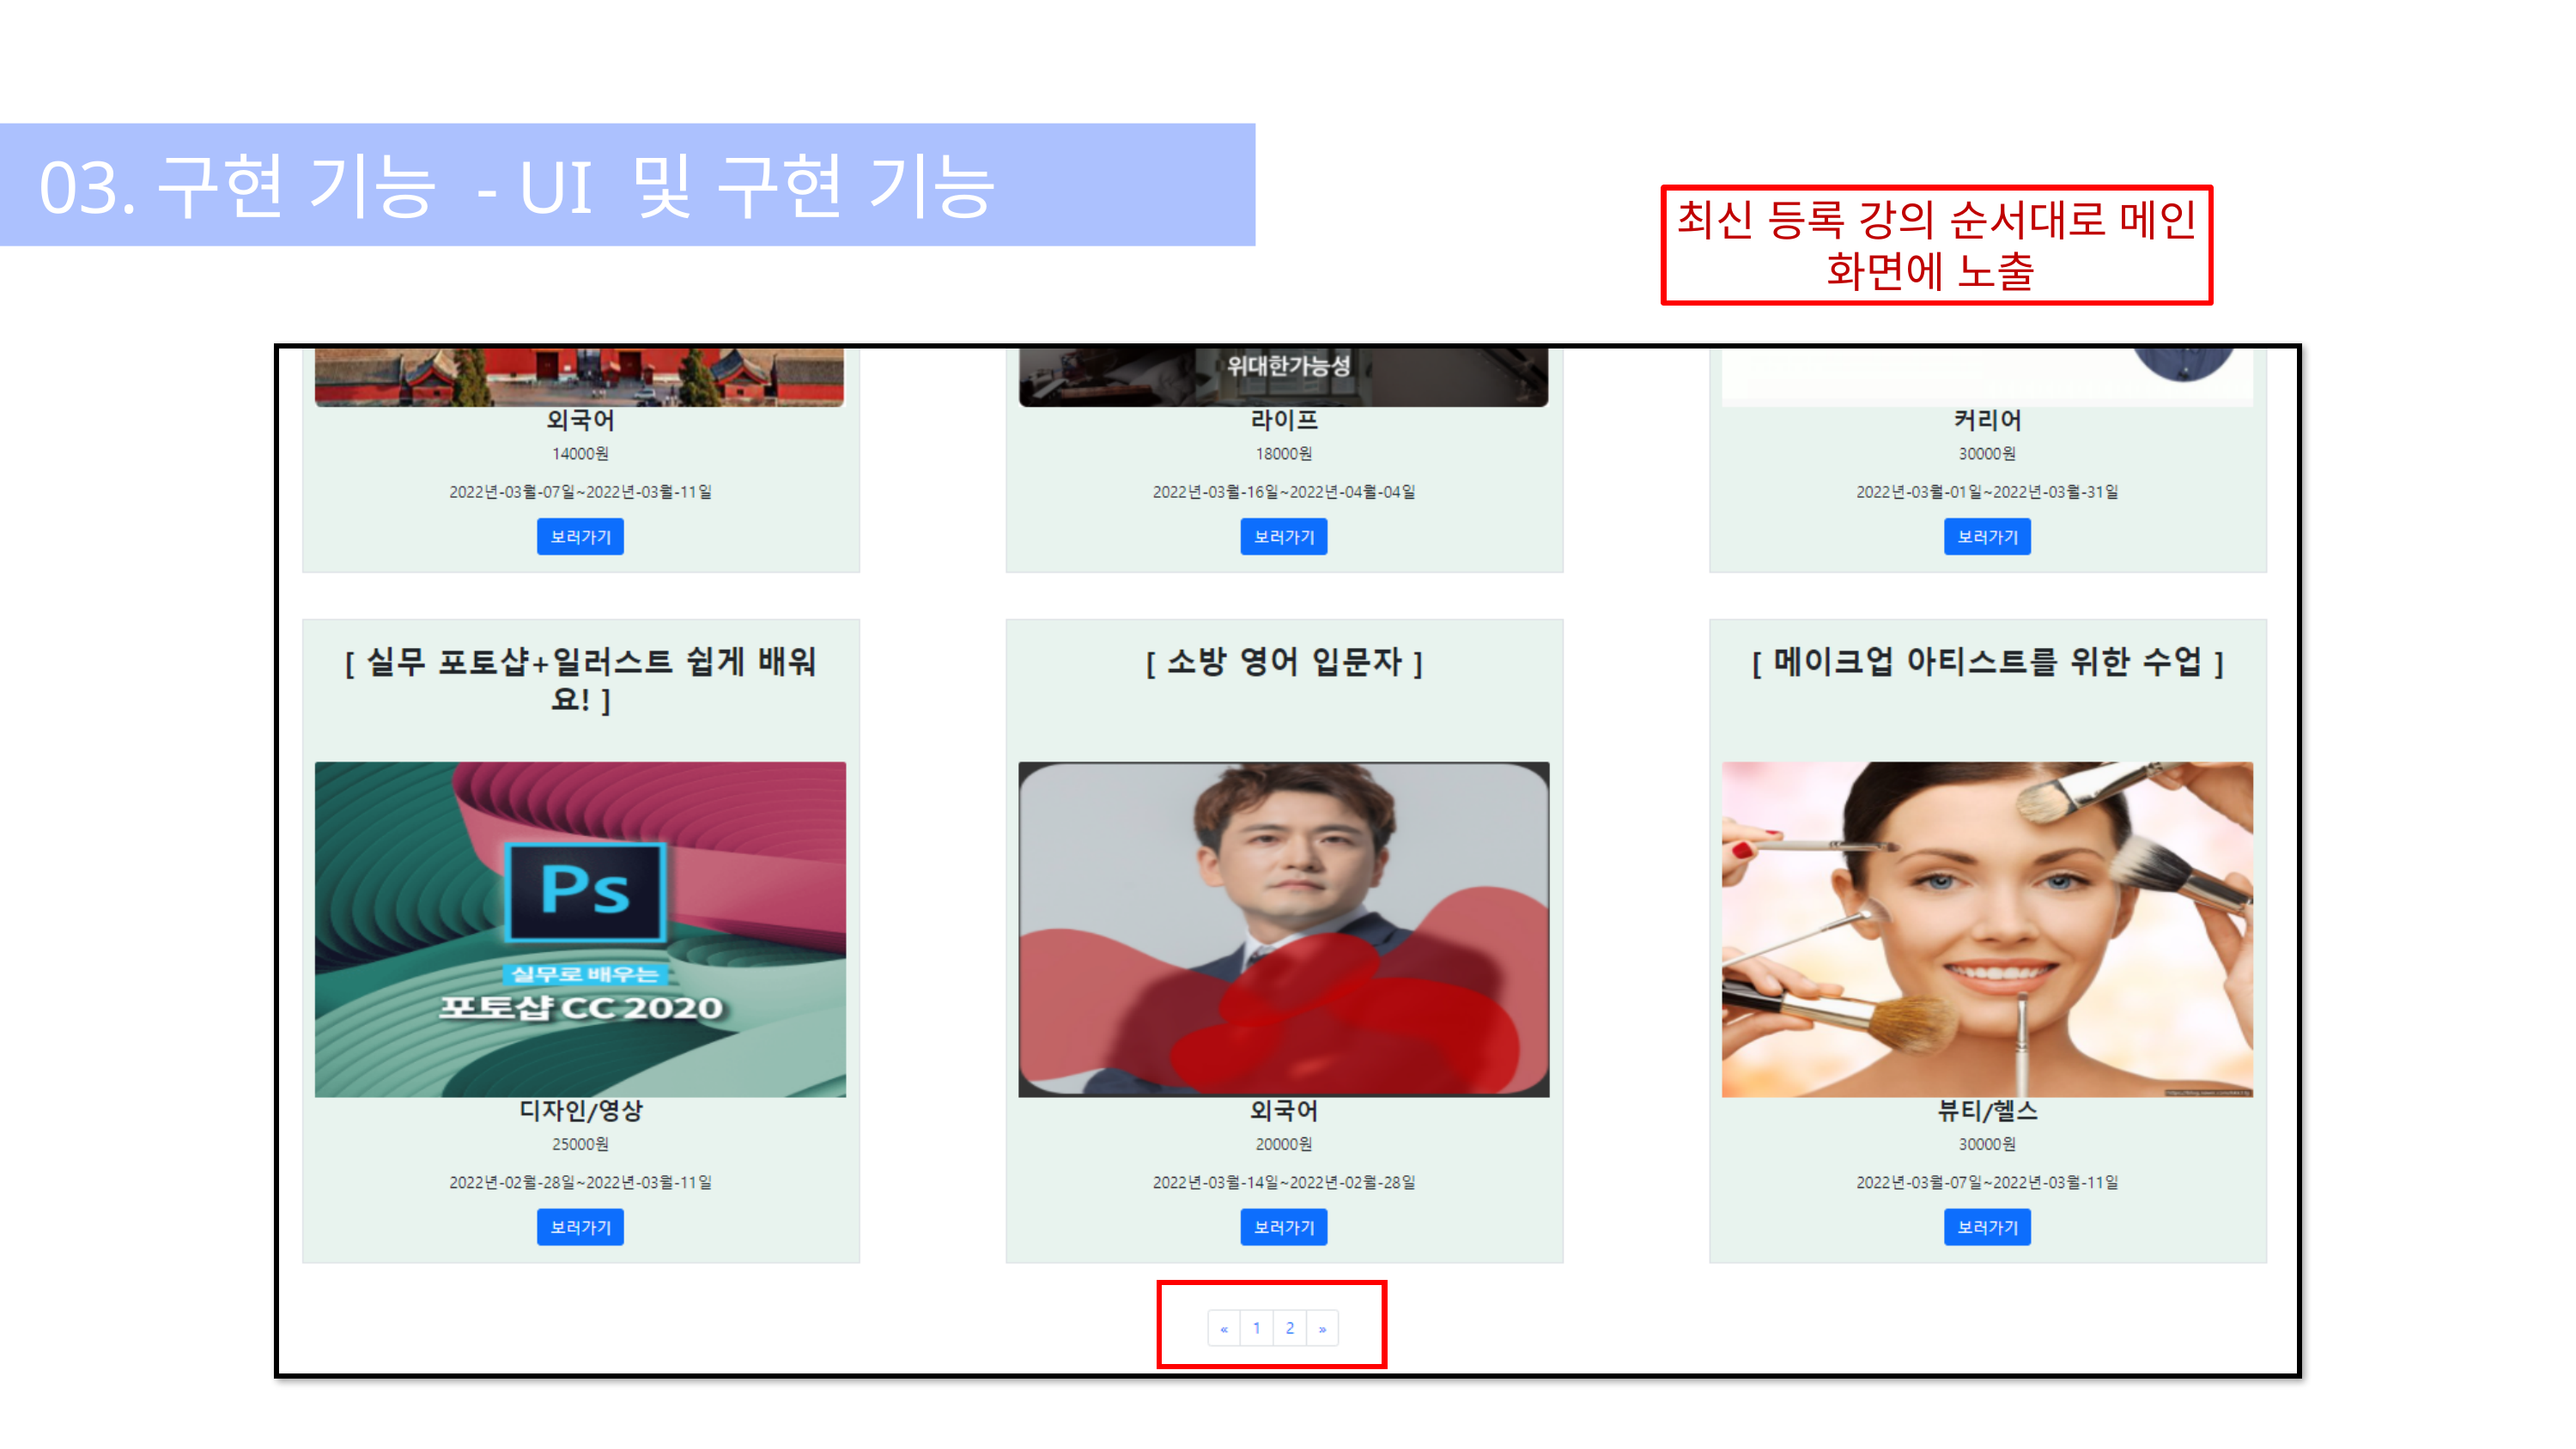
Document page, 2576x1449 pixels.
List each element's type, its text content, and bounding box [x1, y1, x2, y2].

text_box 03.구현 기능 - UI 및 구현 기능 [0, 123, 1256, 246]
text_box 최신 등록 강의 순서대로 메인 화면에 노출 [1663, 187, 2211, 304]
picture [278, 348, 2298, 1374]
